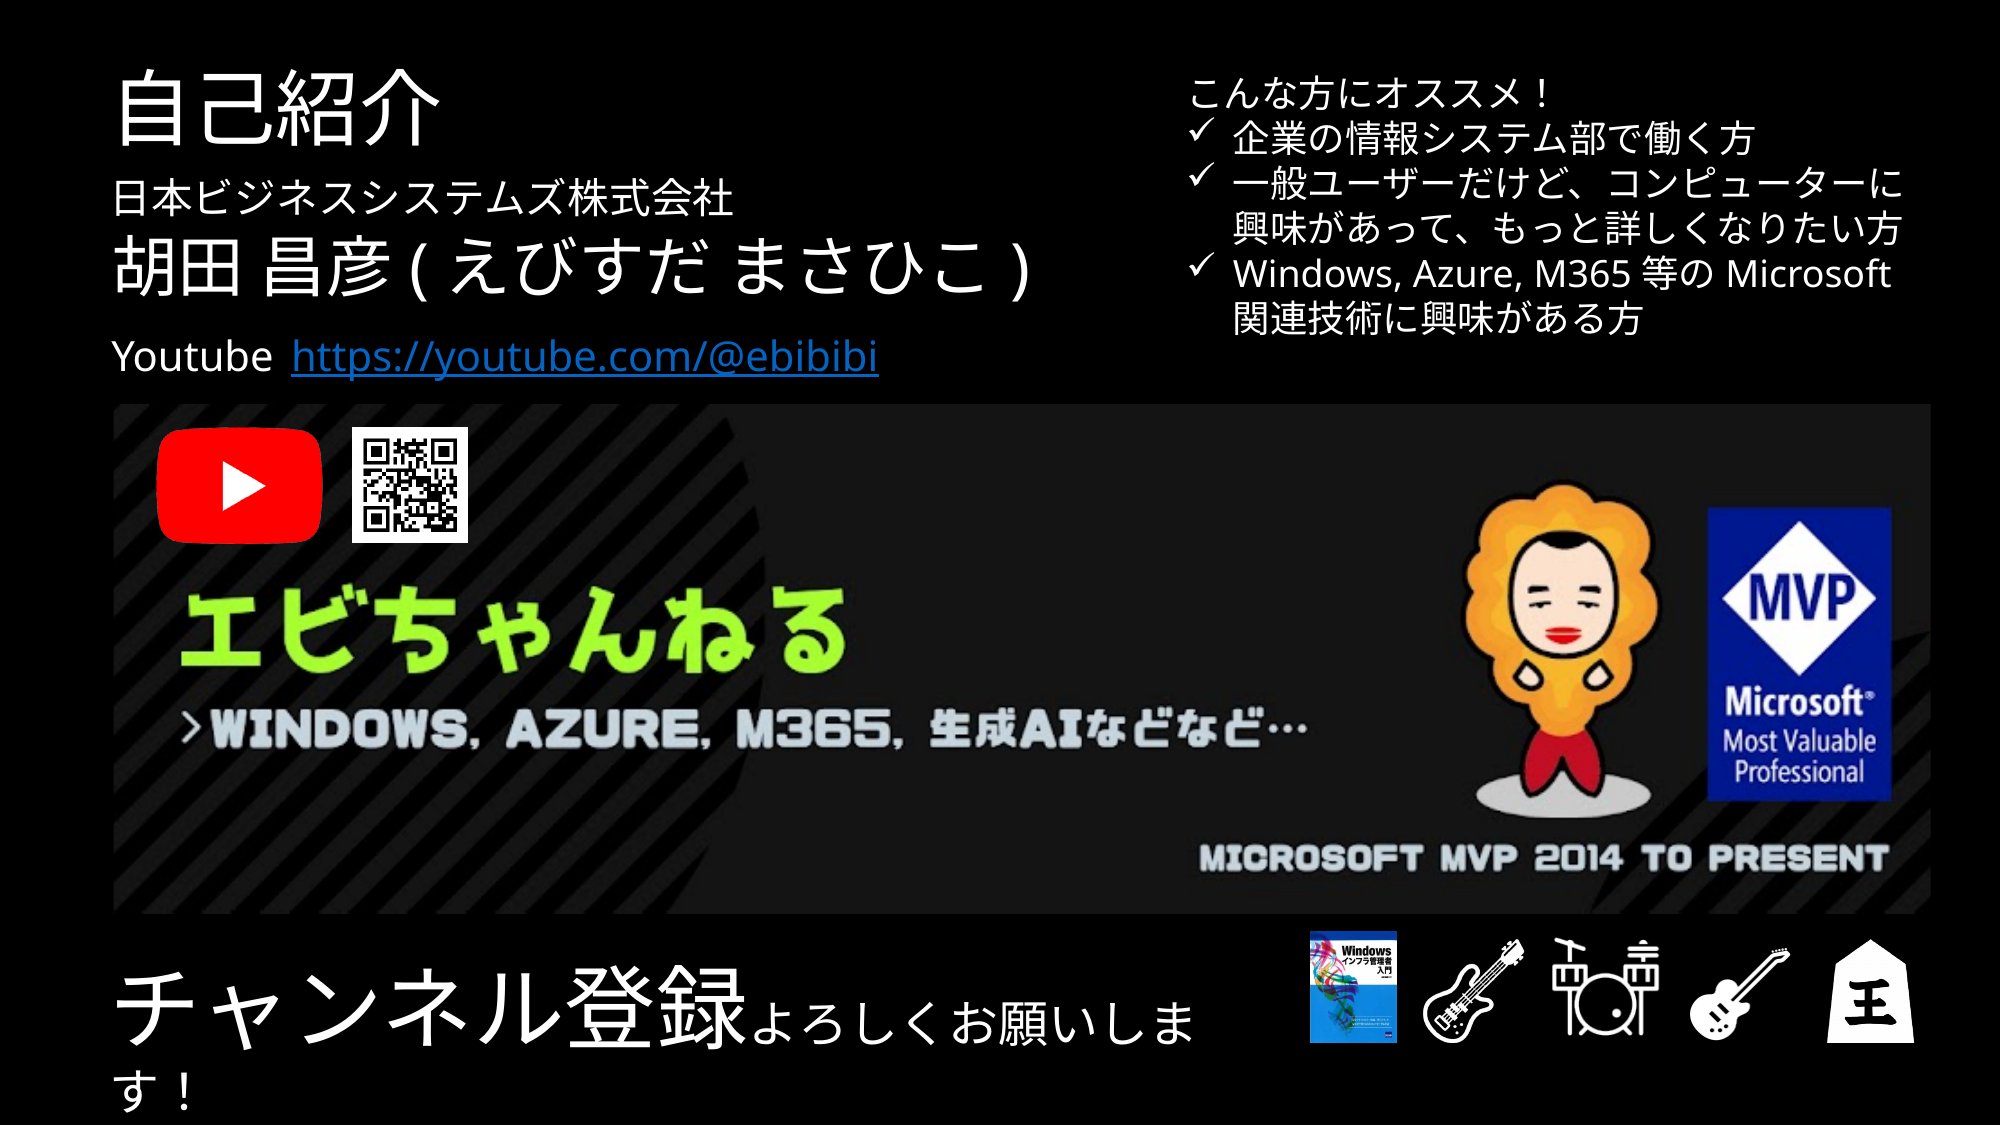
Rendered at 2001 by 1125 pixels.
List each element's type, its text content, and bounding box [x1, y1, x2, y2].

picture [1421, 939, 1526, 1044]
picture [1818, 939, 1923, 1044]
picture [1310, 931, 1397, 1043]
picture [1550, 931, 1662, 1043]
picture [1690, 943, 1791, 1044]
list 自己紹介 日本ビジネスシステムズ株式会社 [94, 59, 1670, 242]
text_box こんな方にオススメ！ 企業の情報システム部で働く方 一般ユーザーだけど、コンピューターに興味があって、もっと詳しくなりたい方 Windows, Azure, M365等のMicrosoft関連技術に興味がある方 [1171, 63, 1945, 348]
picture [113, 404, 1931, 914]
text_box チャンネル登録よろしくお願いします！ [94, 943, 1232, 1125]
text_box 日本ビジネスシステムズ株式会社 胡田 昌彦(えびすだ まさひこ) Youtube https://youtube.com/@ebibibi [81, 150, 1099, 994]
